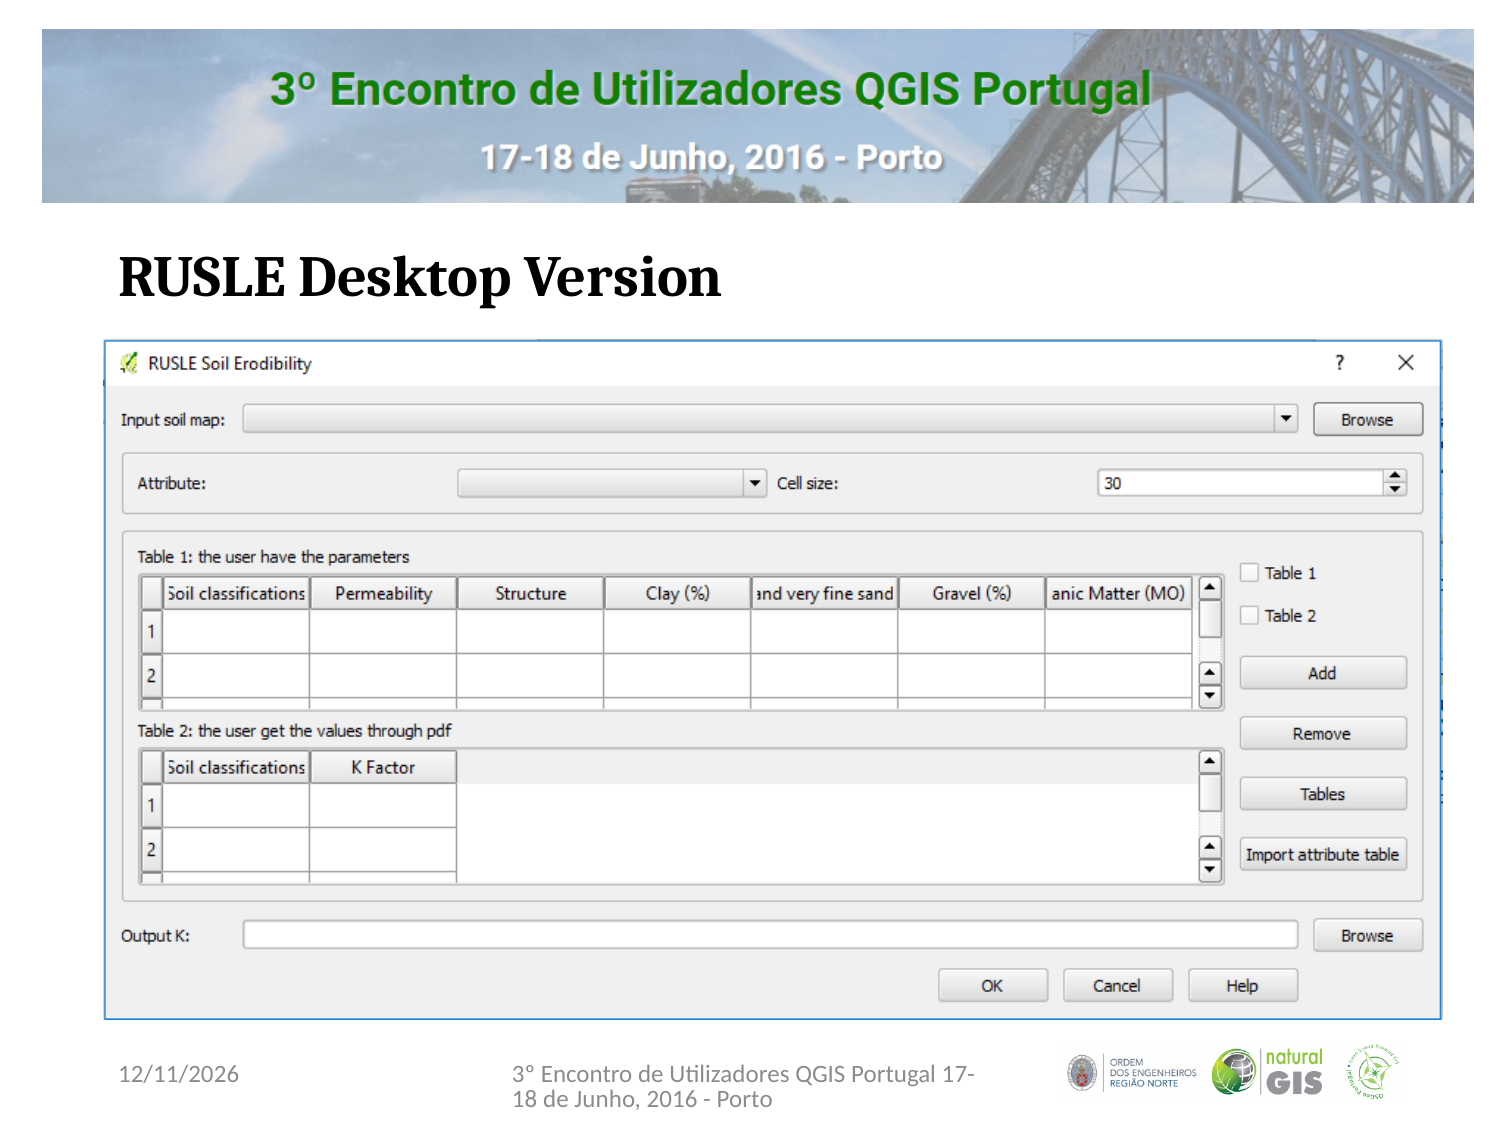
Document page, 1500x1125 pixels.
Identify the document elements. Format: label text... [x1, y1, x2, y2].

picture [1059, 1041, 1403, 1103]
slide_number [103, 1042, 441, 1103]
slide_number 16 [1059, 1042, 1397, 1103]
footer 3º Encontro de Utilizadores QGIS Portugal 17-18 de Junho, 2016 - Porto [496, 1042, 1004, 1103]
picture [103, 339, 1443, 1020]
title RUSLE Desktop Version [103, 239, 1397, 317]
picture [42, 29, 1474, 203]
